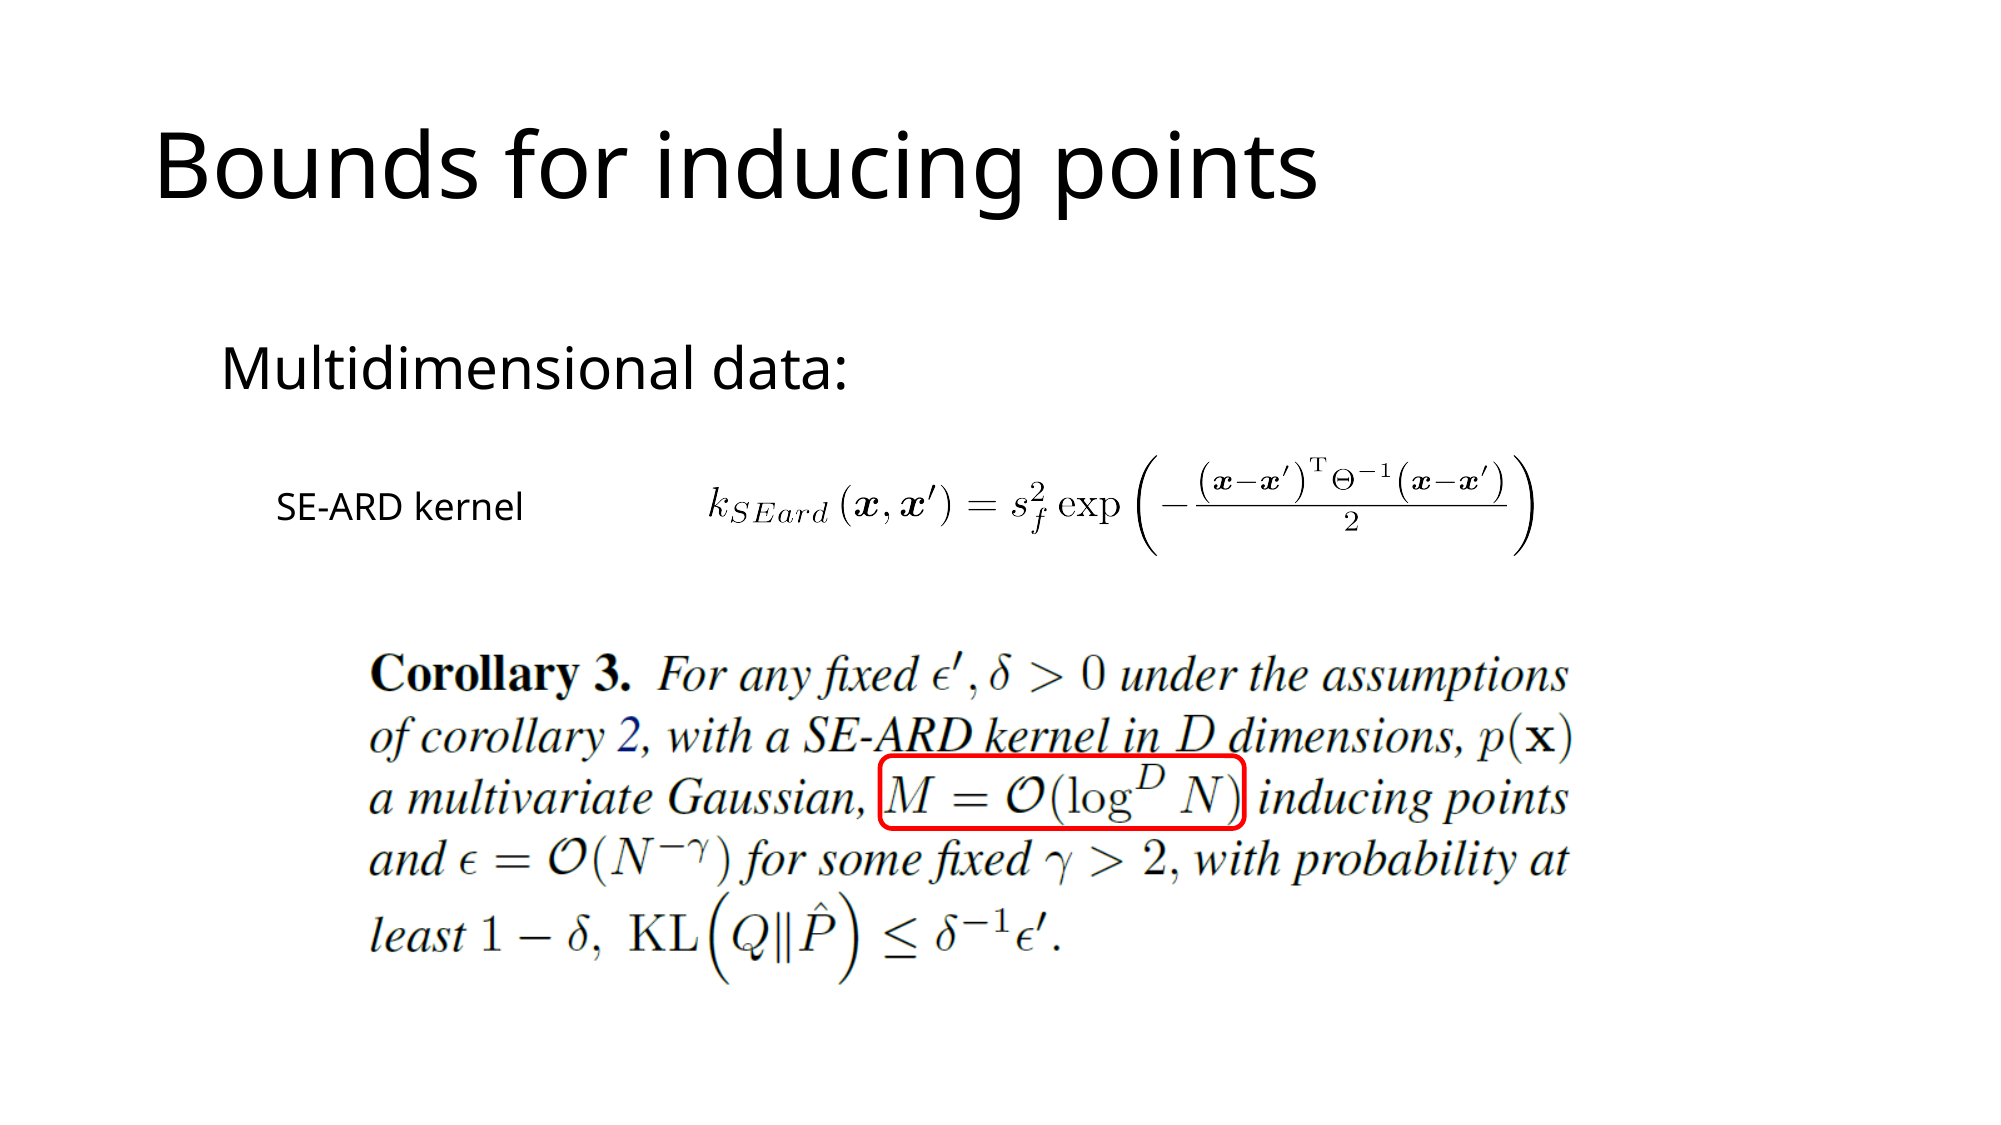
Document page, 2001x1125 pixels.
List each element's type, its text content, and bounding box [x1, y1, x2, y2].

title Bounds for inducing points [137, 59, 1863, 278]
picture [359, 621, 1595, 1006]
picture [709, 455, 1534, 556]
text_box SE-ARD kernel [261, 475, 540, 535]
text_box Multidimensional data: [205, 323, 865, 409]
